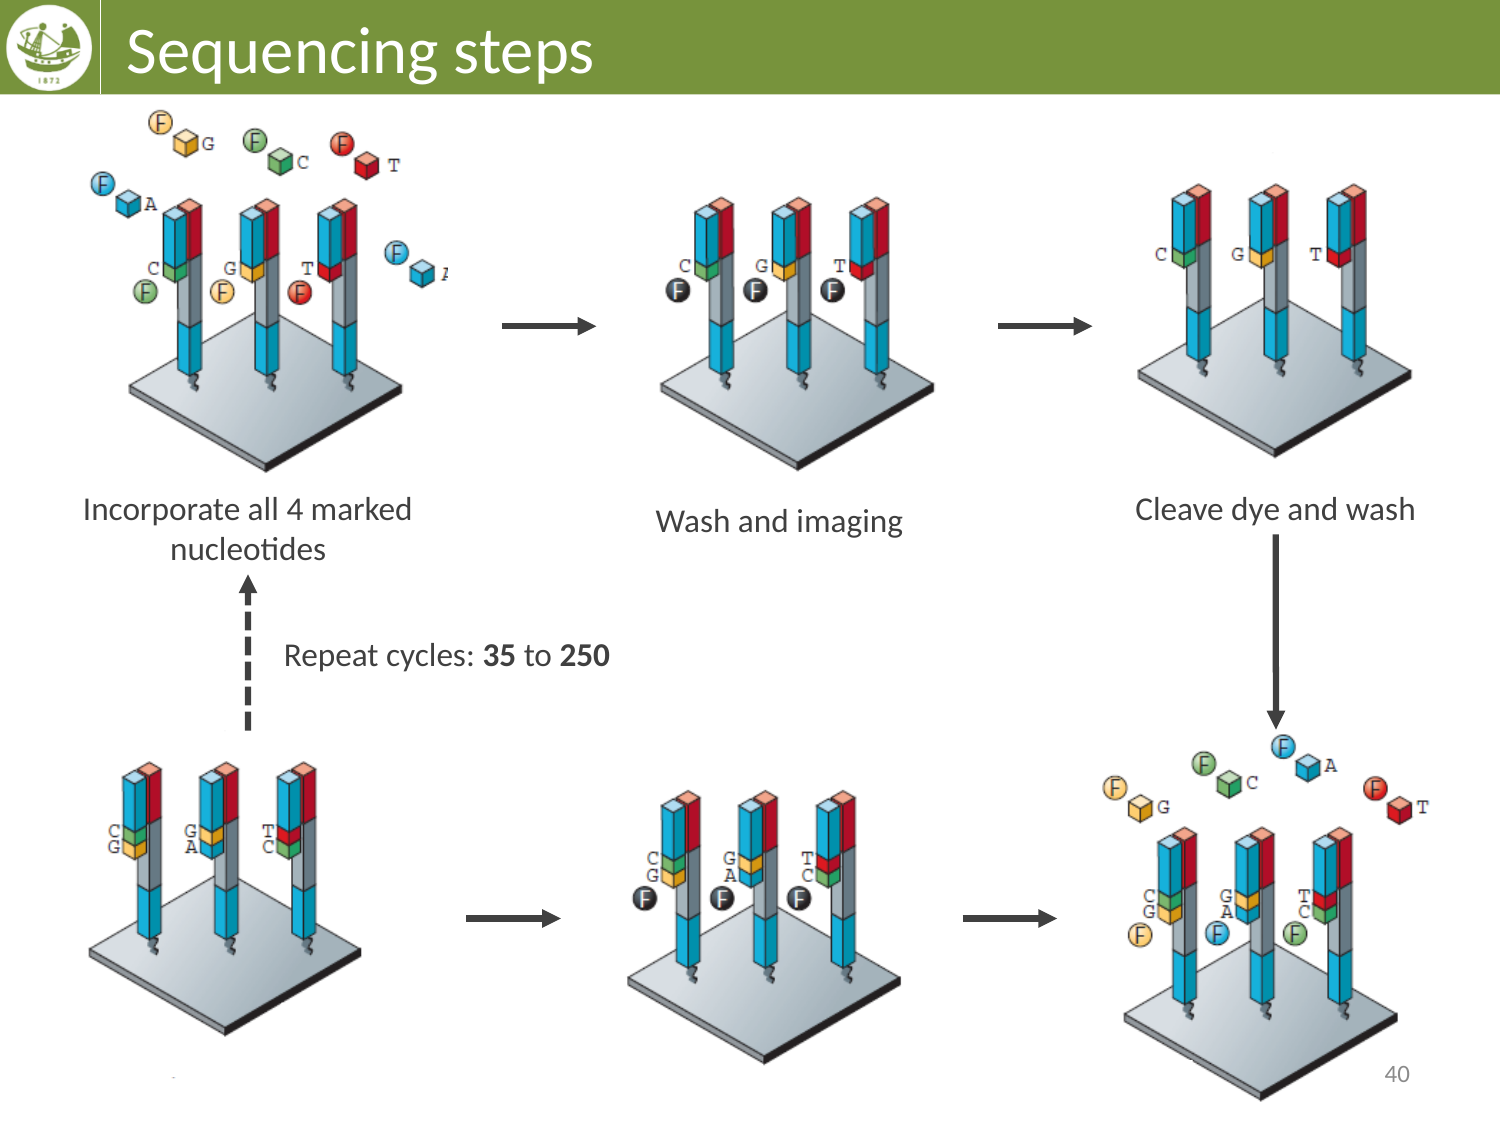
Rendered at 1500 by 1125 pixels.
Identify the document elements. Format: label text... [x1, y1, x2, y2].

text_box Cleave dye and wash [1068, 479, 1483, 535]
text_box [48, 730, 448, 1107]
table_cell 5,583 [96, 2, 100, 96]
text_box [1092, 152, 1433, 480]
text_box Repeat cycles: 35 to 250 [262, 625, 631, 680]
text_box [101, 0, 1500, 96]
text_box Wash and imaging [572, 491, 987, 547]
text_box Incorporate all 4 marked nucleotides [41, 479, 455, 575]
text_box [1068, 729, 1484, 1108]
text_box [63, 103, 448, 480]
picture [596, 762, 987, 1075]
text_box Sequencing steps [112, 7, 1495, 88]
picture [649, 185, 957, 480]
picture [2, 0, 96, 95]
